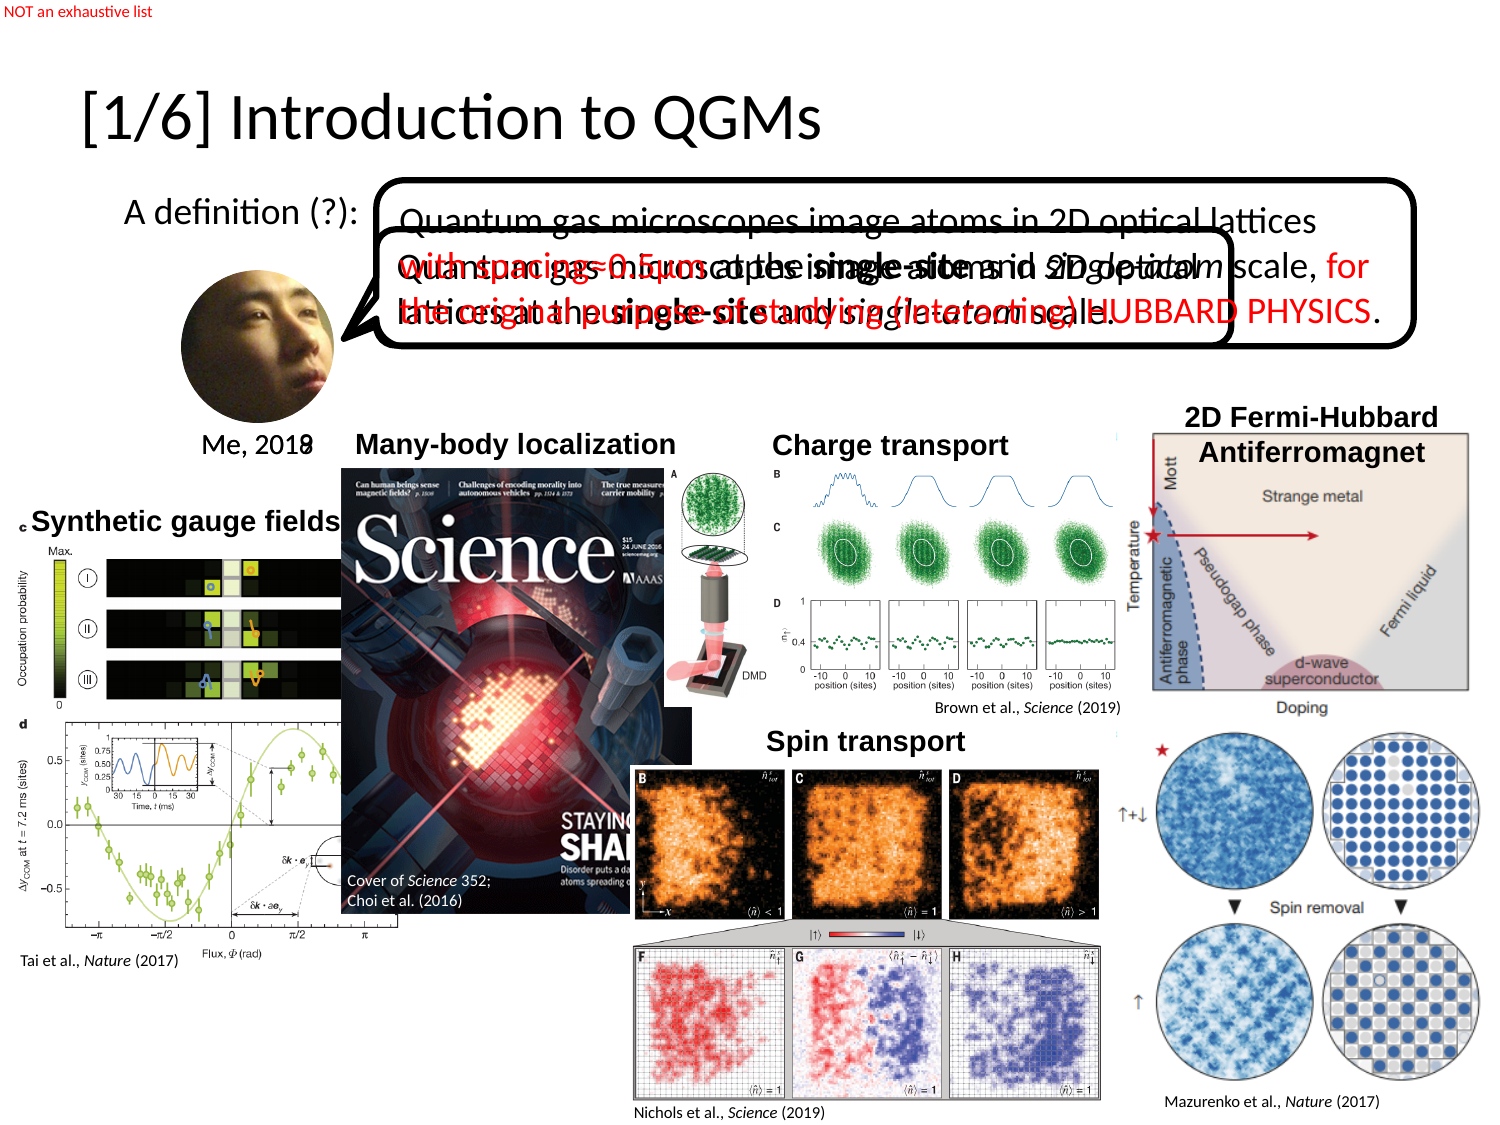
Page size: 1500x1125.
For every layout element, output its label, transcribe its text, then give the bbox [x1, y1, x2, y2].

text_box [1/6] Introduction to QGMs [65, 65, 846, 160]
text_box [4, 495, 402, 978]
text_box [1116, 390, 1488, 1119]
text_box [664, 419, 1138, 726]
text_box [181, 180, 1414, 469]
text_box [331, 417, 693, 918]
text_box A definition (?): [109, 179, 374, 240]
text_box NOT an exhaustive list [0, 0, 168, 29]
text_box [617, 715, 1103, 1125]
